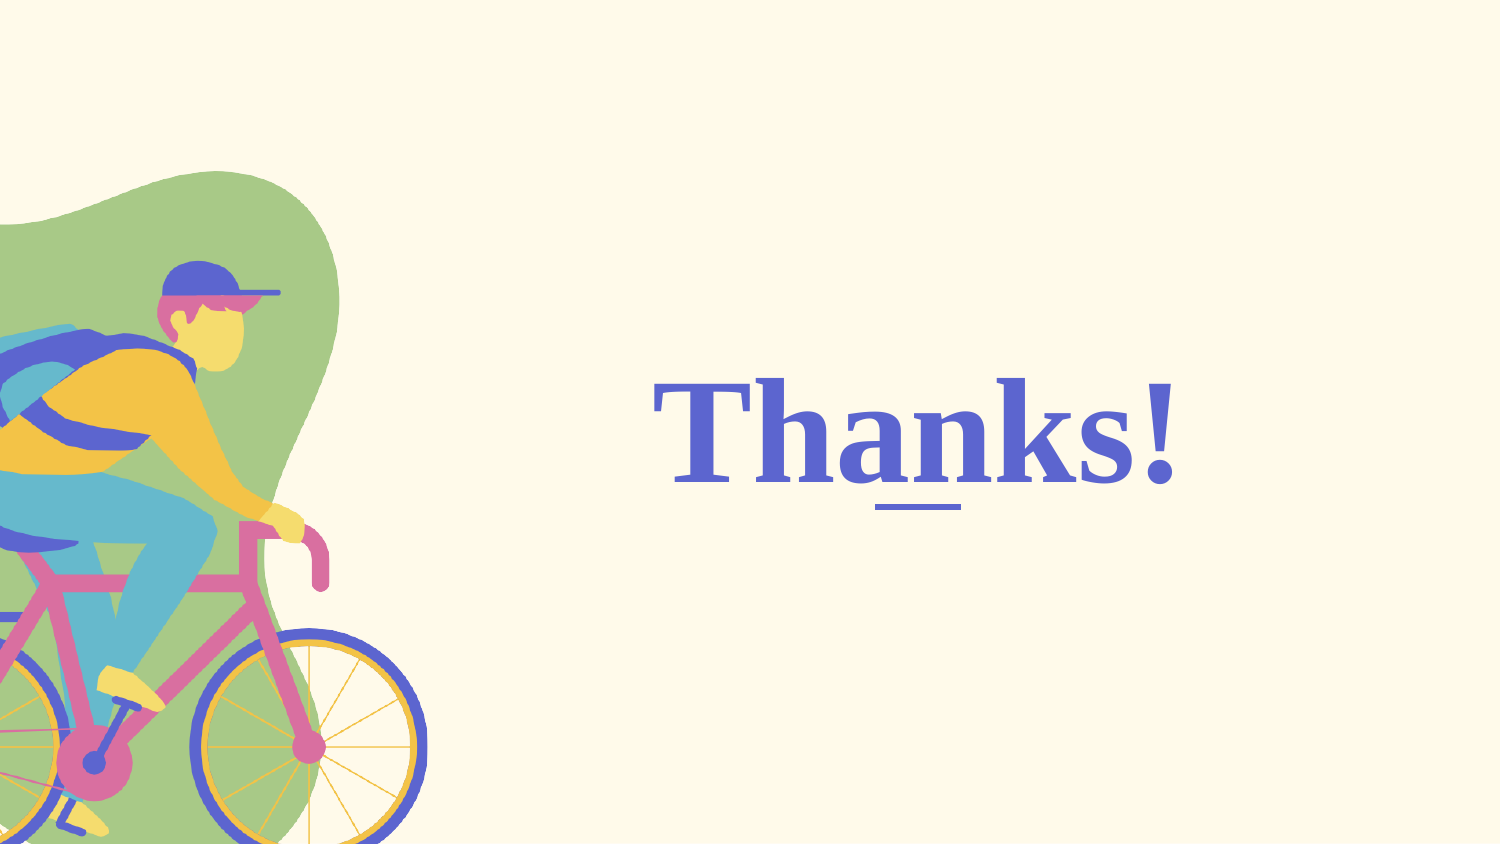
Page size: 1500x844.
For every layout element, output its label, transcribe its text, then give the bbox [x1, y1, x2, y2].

text_box [0, 171, 428, 844]
title Thanks! [487, 329, 1349, 513]
